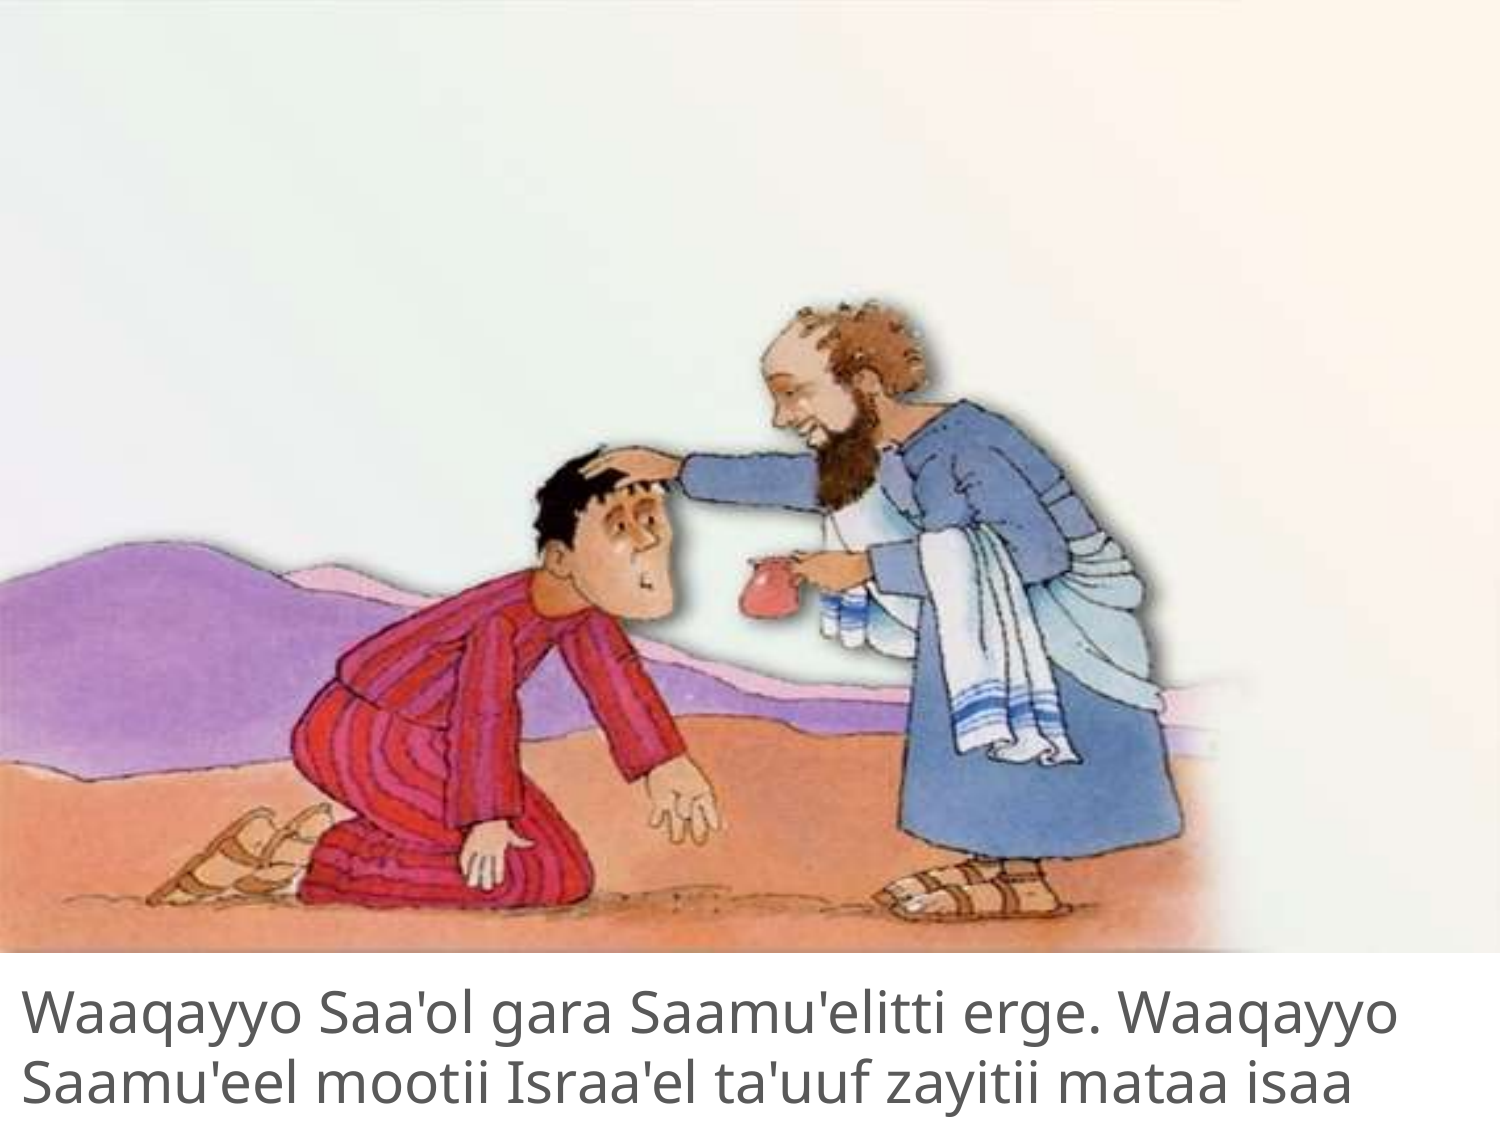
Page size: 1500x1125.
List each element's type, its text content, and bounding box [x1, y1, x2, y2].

picture [0, 0, 1500, 953]
text_box Waaqayyo Saa'ol gara Saamu'elitti erge. Waaqayyo Saamu'eel mootii Israa'el ta'uuf zayitii mataa isaa irratti akka dhangalaasu hayyame. [7, 967, 1493, 1125]
